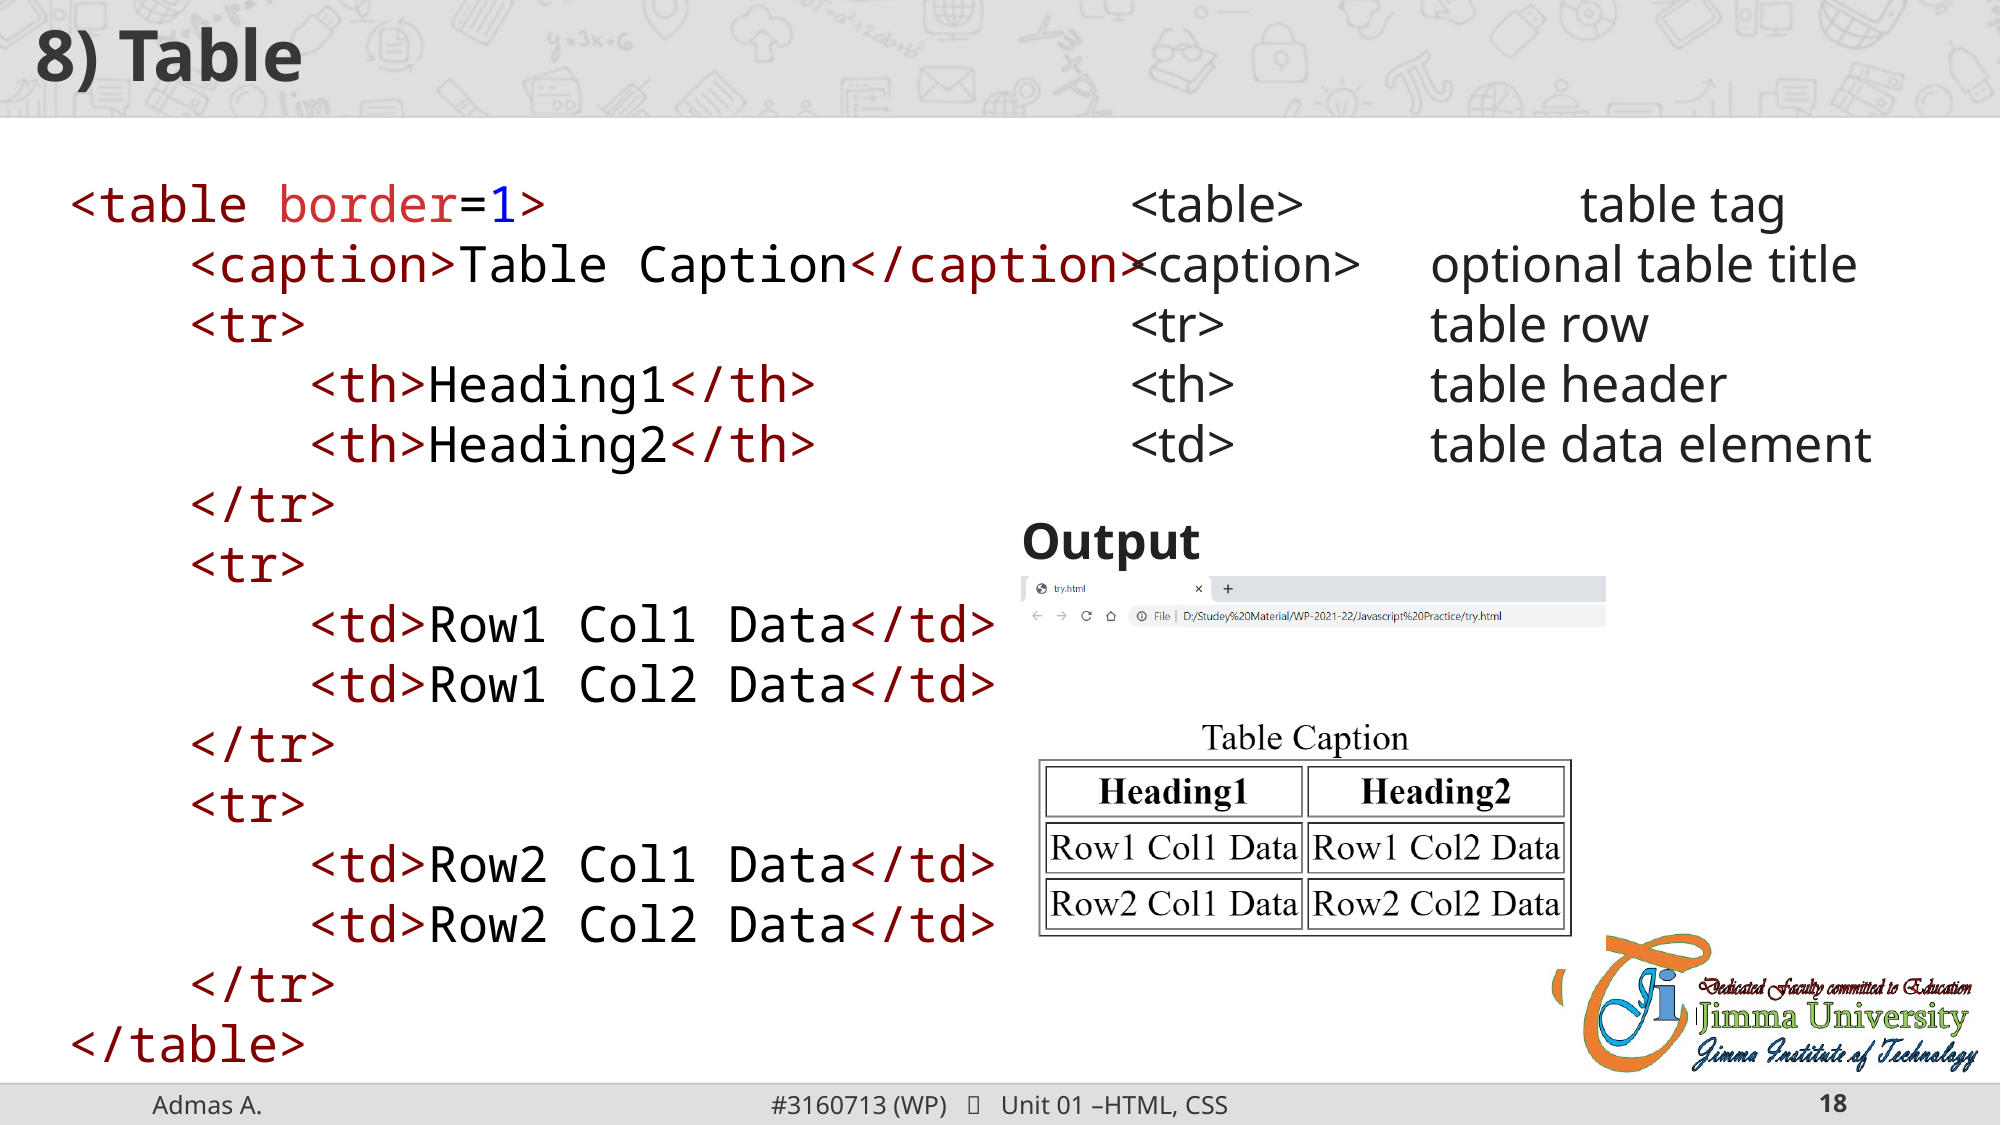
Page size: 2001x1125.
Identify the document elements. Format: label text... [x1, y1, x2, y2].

text_box <table> table tag <caption> optional table title <tr> table row <th> table header <td> table data element [1115, 164, 1888, 480]
text_box <table border=1> <caption>Table Caption</caption> <tr> <th>Heading1</th> <th>Heading2</th> </tr> <tr> <td>Row1 Col1 Data</td> <td>Row1 Col2 Data</td> </tr> <tr> <td>Row2 Col1 Data</td> <td>Row2 Col2 Data</td> </tr> </table> [53, 164, 1425, 1080]
text_box Output [1006, 501, 1217, 577]
picture [1021, 576, 1979, 1074]
title 8) Table [0, 0, 2000, 117]
